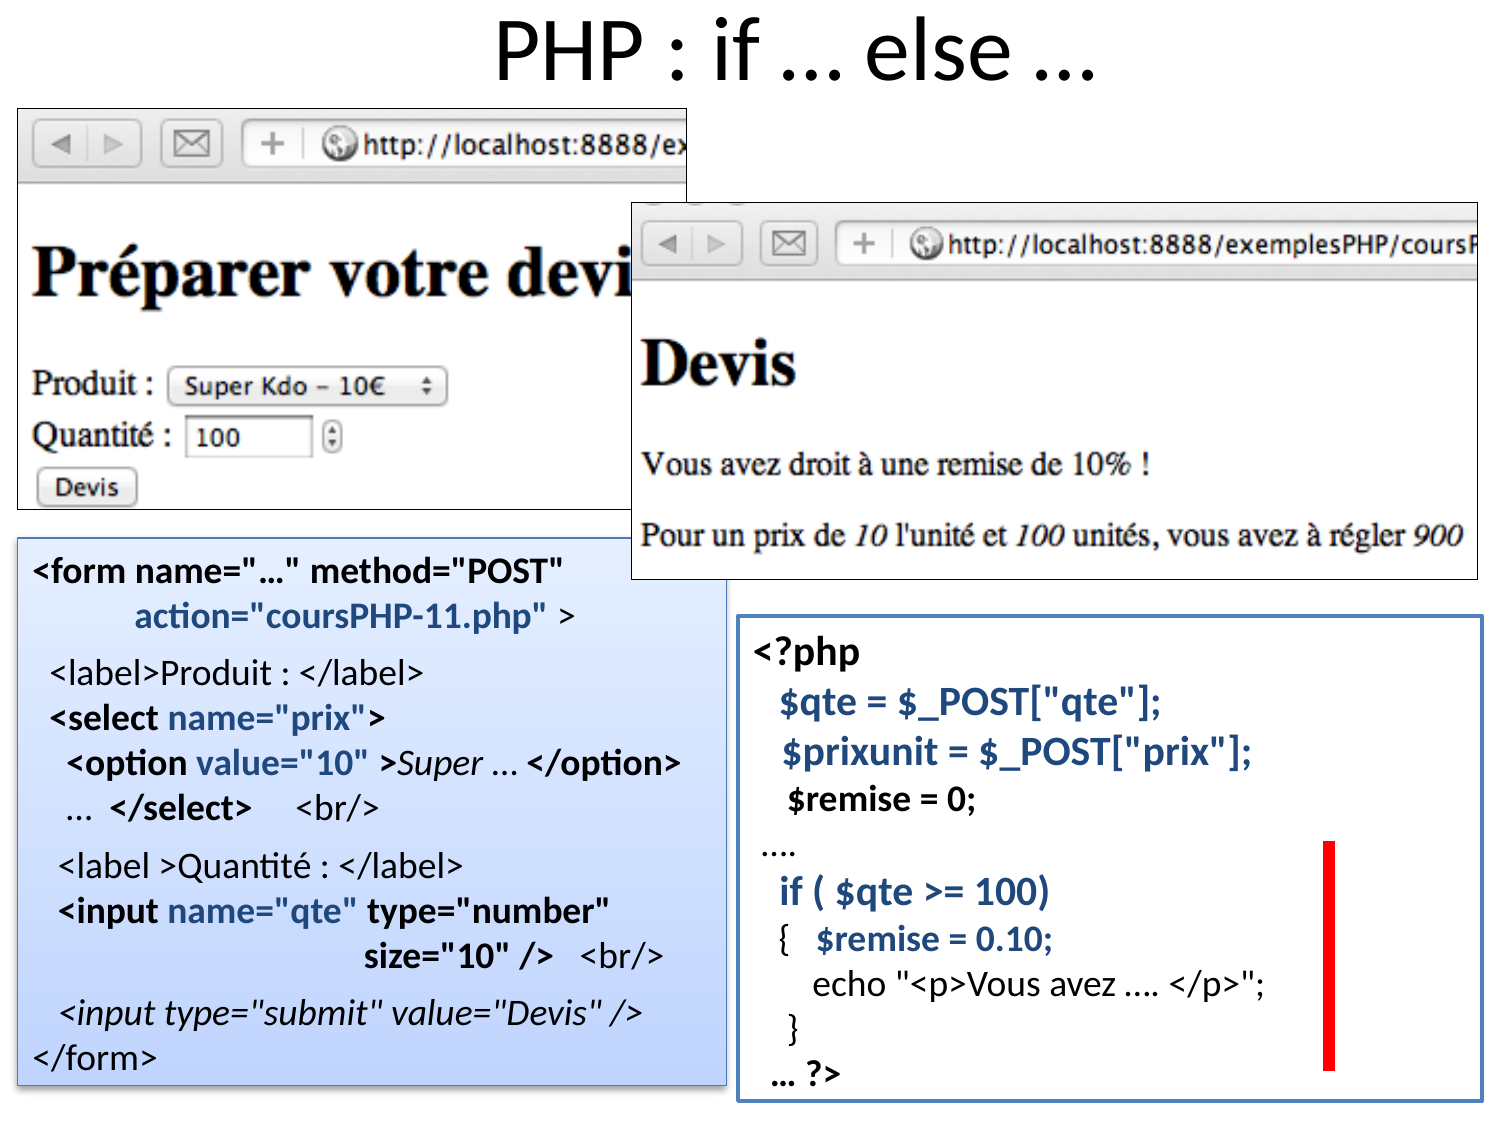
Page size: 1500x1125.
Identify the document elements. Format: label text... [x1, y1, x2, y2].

title PHP : if … else … [120, 0, 1471, 138]
picture [17, 107, 1478, 580]
text_box <form name="…" method="POST" action="coursPHP-11.php" > <label>Produit : </label> <select name="prix"> <option value="10" >Super … </option> … </select> <br/> <label >Quantité : </label> <input name="qte" type="number" size="10" /> <br/> <input type="submit" value="Devis" /> </form> [17, 537, 727, 1086]
text_box <?php $qte = $_POST["qte"]; $prixunit = $_POST["prix"]; $remise = 0; …. if ( $qte >= 100) { $remise = 0.10; echo "<p>Vous avez …. </p>"; } … ?> [736, 614, 1484, 1103]
